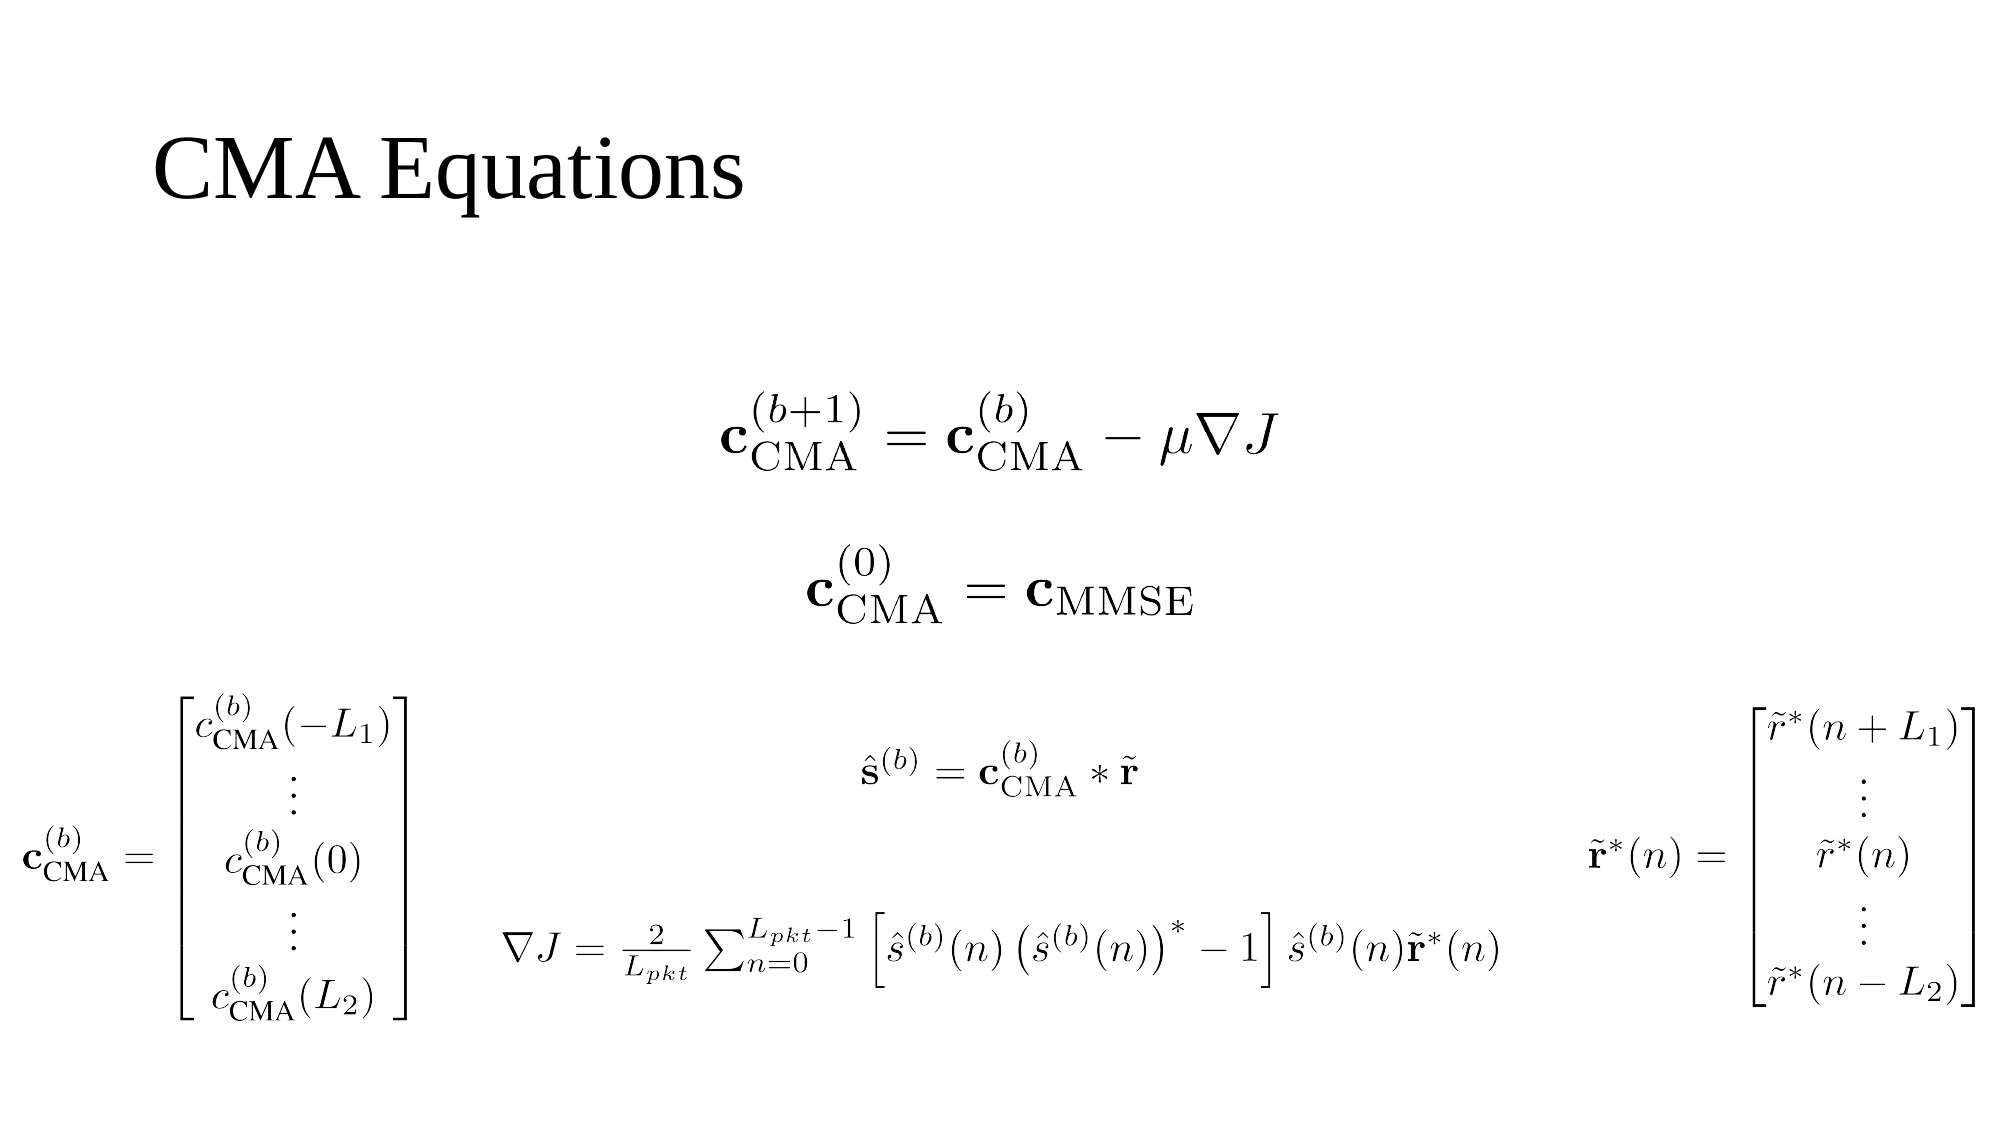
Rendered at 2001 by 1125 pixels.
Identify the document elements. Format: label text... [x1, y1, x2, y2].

picture [807, 544, 1193, 624]
picture [721, 391, 1279, 471]
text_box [23, 693, 1975, 1021]
title CMA Equations [137, 59, 1863, 278]
